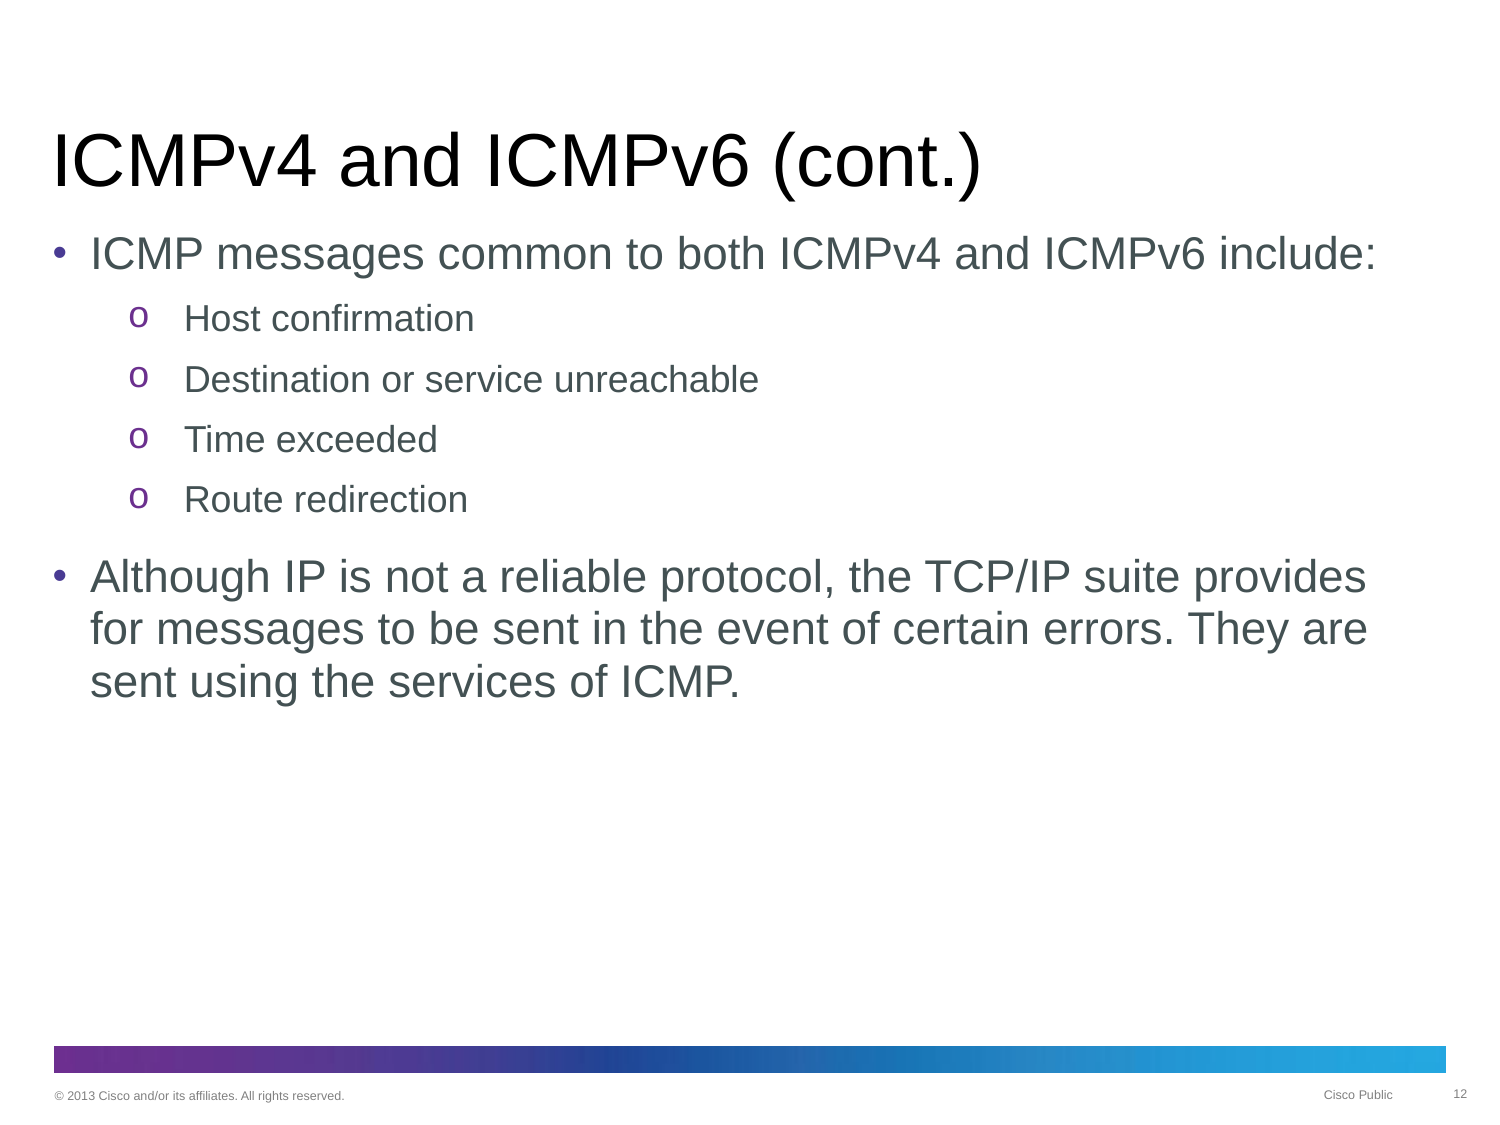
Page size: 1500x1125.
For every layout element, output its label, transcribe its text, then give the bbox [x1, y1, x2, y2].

title ICMPv4 and ICMPv6 (cont.) [37, 70, 1447, 209]
picture [54, 1046, 1446, 1073]
list ICMP messages common to both ICMPv4 and ICMPv6 include: Host confirmation Destination or service unreachable Time exceeded Route redirection Although IP is not a reliable protocol, the TCP/IP suite provides for messages to be sent in the event of certain errors. They are sent using the services of ICMP. [37, 220, 1445, 1035]
